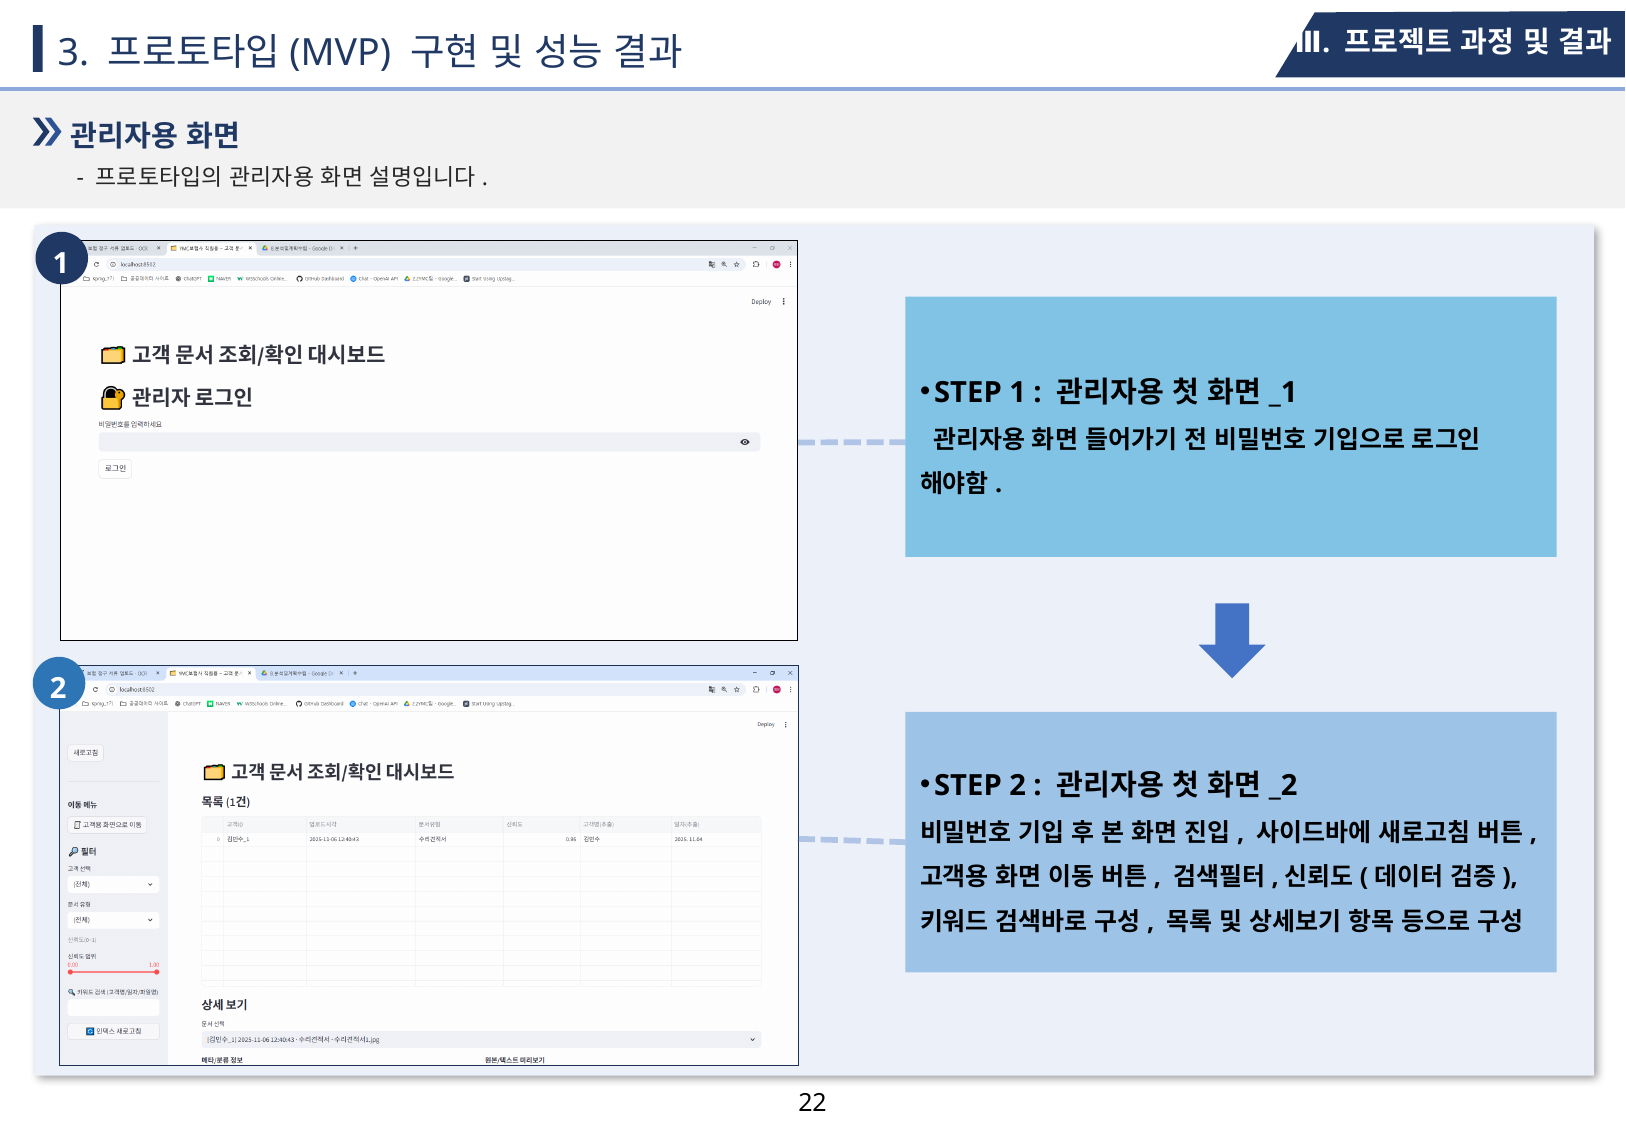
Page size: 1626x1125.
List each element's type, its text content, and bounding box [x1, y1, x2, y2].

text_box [32, 656, 86, 712]
text_box 관리자용 화면 [55, 105, 743, 161]
text_box [0, 91, 1625, 209]
text_box [34, 225, 1595, 1076]
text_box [35, 231, 89, 287]
picture [59, 665, 799, 1066]
text_box - 프로토타입의 관리자용 화면 설명입니다. [61, 155, 1436, 204]
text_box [797, 838, 906, 843]
text_box STEP 2 : 관리자용 첫 화면_2 비밀번호 기입 후 본 화면 진입, 사이드바에 새로고침 버튼, 고객용 화면 이동 버튼, 검색필터,신뢰도(데이터 검증), 키워드 검색바로 구성, 목록 및 상세보기 항목 등으로 구성 [905, 711, 1557, 973]
text_box 3. 프로토타입(MVP) 구현 및 성능 결과 [42, 16, 705, 81]
text_box [1196, 602, 1269, 680]
text_box [1275, 67, 1625, 78]
text_box Ⅲ. 프로젝트 과정 및 결과 [1225, 16, 1625, 67]
picture [59, 240, 798, 641]
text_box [32, 117, 62, 146]
text_box [1312, 11, 1625, 16]
text_box [32, 25, 42, 72]
slide_number 21 [629, 1078, 996, 1125]
text_box STEP 1 : 관리자용 첫 화면_1 관리자용 화면 들어가기 전 비밀번호 기입으로 로그인 해야함. [905, 296, 1557, 557]
